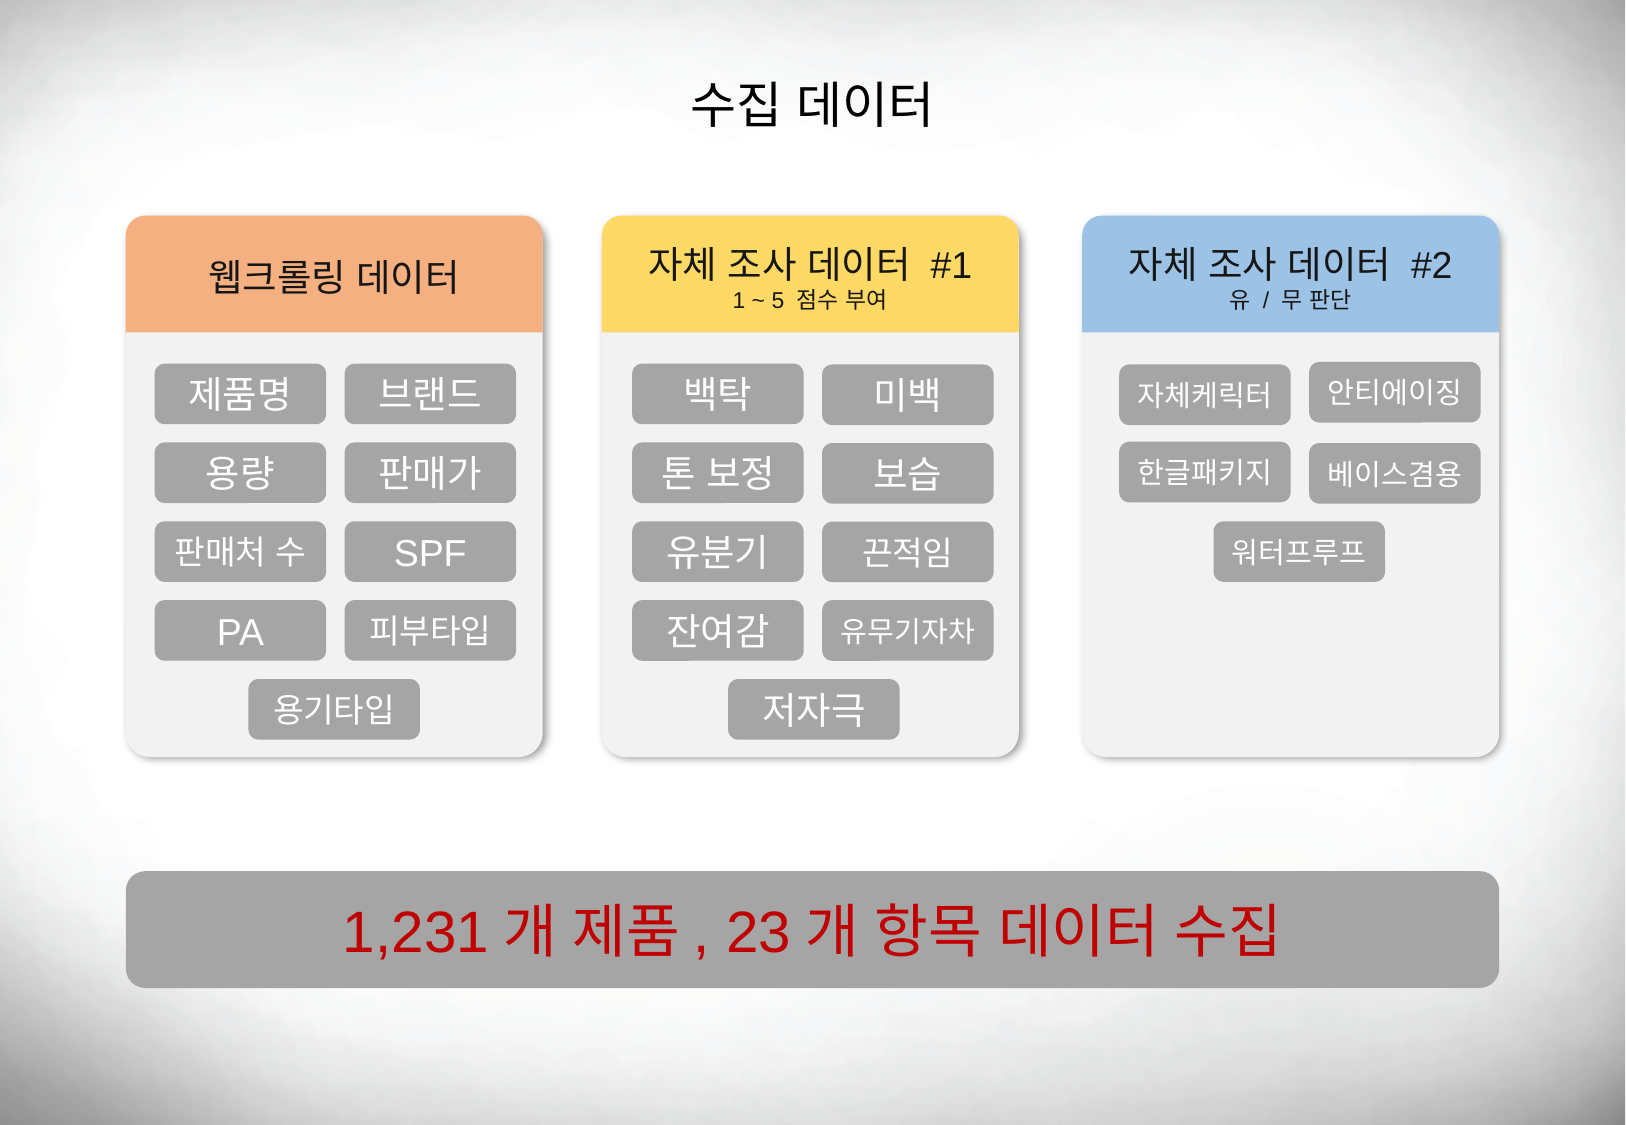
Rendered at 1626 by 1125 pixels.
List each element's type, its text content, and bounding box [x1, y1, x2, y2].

text_box 1,231개 제품, 23개 항목 데이터 수집 [125, 871, 1500, 989]
picture [0, 0, 1626, 1125]
text_box 미백 [822, 364, 994, 426]
text_box 웹크롤링 데이터 [125, 215, 543, 333]
text_box PA [154, 600, 327, 661]
text_box 수집 데이터 [0, 65, 1625, 142]
text_box 유분기 [632, 521, 804, 582]
text_box 판매가 [344, 442, 517, 504]
text_box 제품명 [154, 363, 327, 425]
text_box 안티에이징 [1309, 361, 1481, 423]
text_box 끈적임 [822, 521, 994, 583]
text_box 피부타입 [344, 600, 517, 661]
text_box 용기타입 [248, 679, 420, 740]
text_box 유무기자차 [822, 600, 994, 661]
text_box [1082, 333, 1500, 758]
text_box 저자극 [728, 679, 900, 740]
text_box SPF [344, 521, 517, 582]
text_box 브랜드 [344, 363, 517, 425]
text_box 보습 [822, 443, 994, 504]
text_box 자체케릭터 [1119, 364, 1291, 426]
text_box [601, 333, 1019, 758]
text_box 백탁 [632, 363, 804, 425]
text_box [125, 333, 543, 758]
text_box 톤 보정 [632, 442, 804, 504]
text_box 워터프루프 [1213, 521, 1386, 582]
text_box 용량 [154, 442, 327, 504]
text_box 자체 조사 데이터 #1 1 ~ 5 점수 부여 [601, 215, 1019, 333]
text_box 판매처 수 [154, 521, 327, 582]
text_box 자체 조사 데이터 #2 유 / 무 판단 [1082, 215, 1500, 333]
text_box 잔여감 [632, 600, 804, 661]
text_box 한글패키지 [1119, 441, 1291, 503]
text_box 베이스겸용 [1309, 443, 1481, 504]
